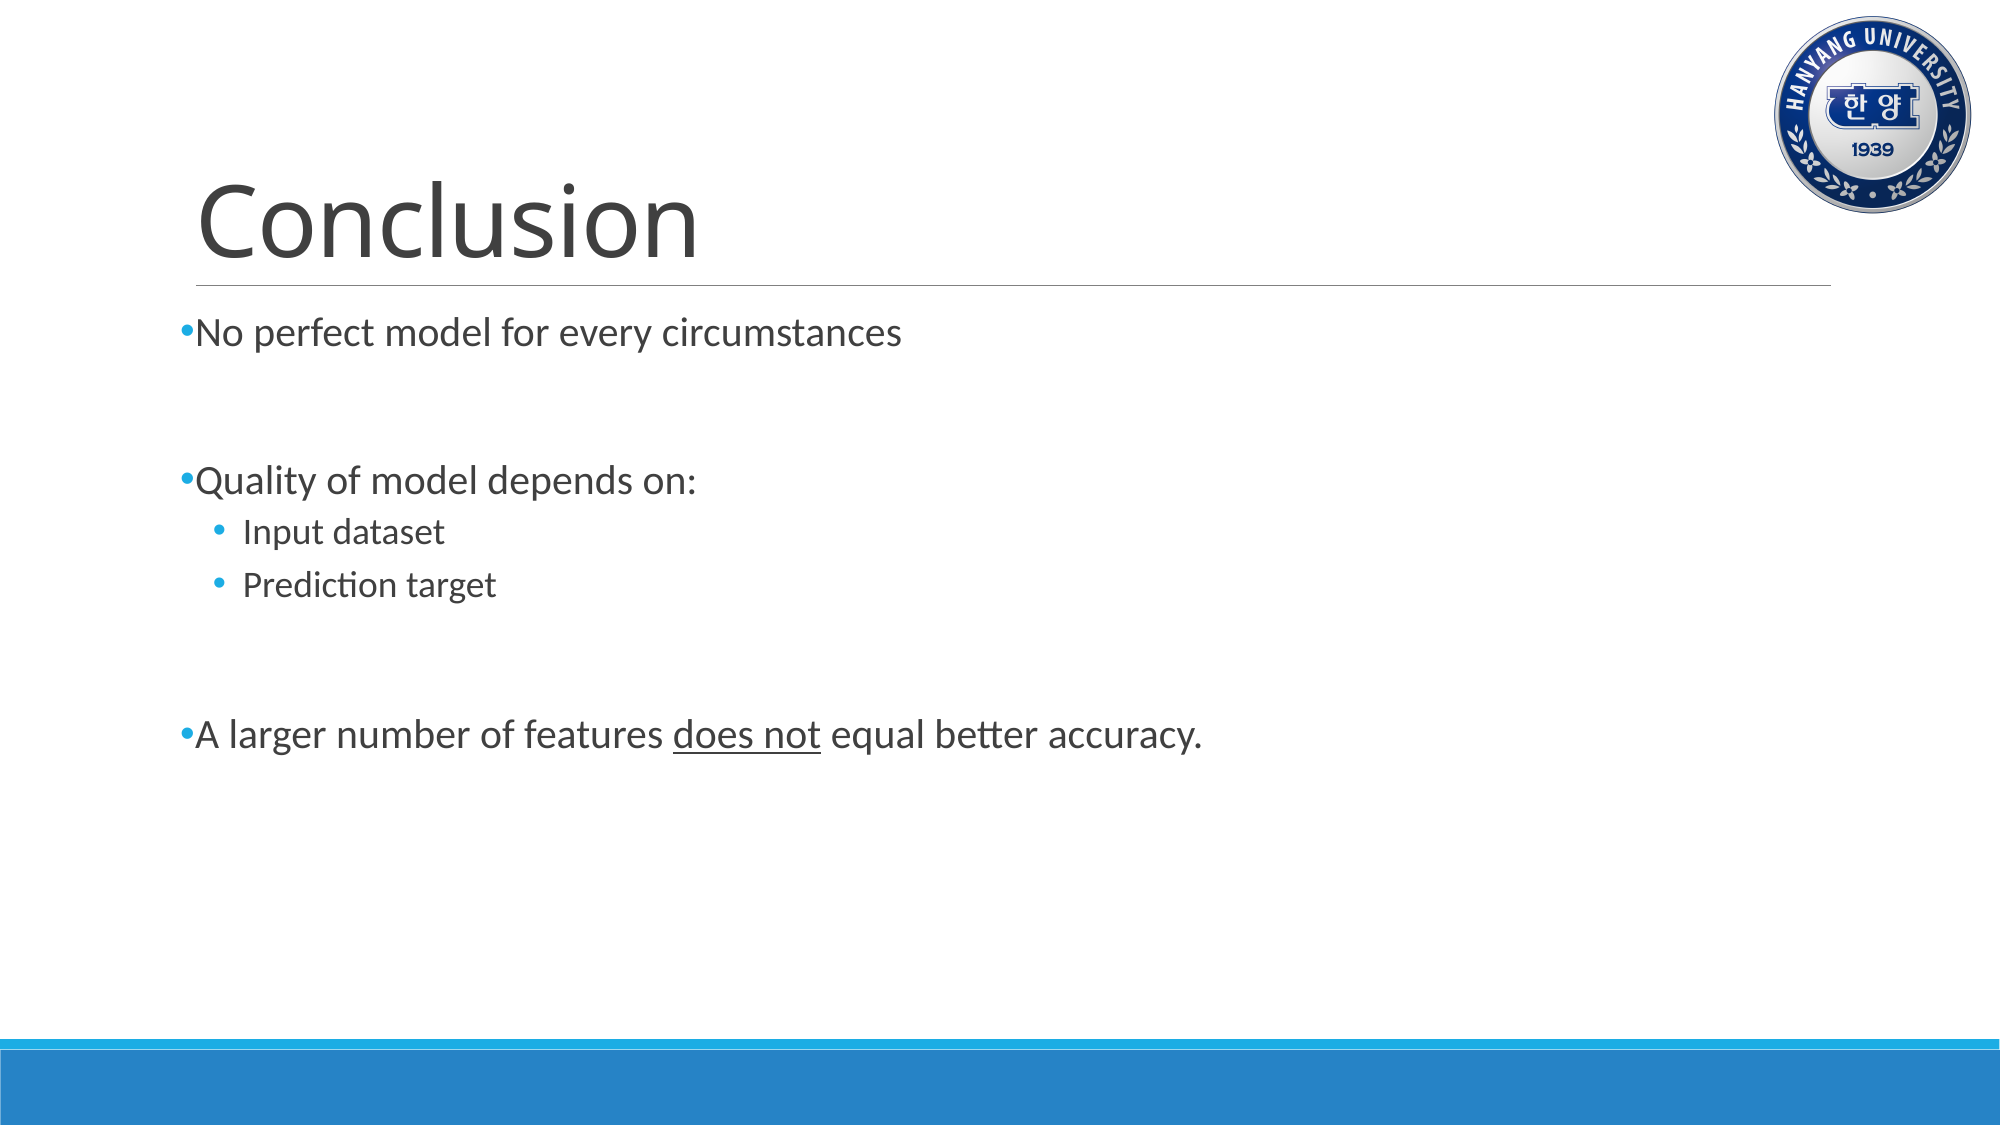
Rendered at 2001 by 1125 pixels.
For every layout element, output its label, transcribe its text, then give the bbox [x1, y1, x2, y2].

list No perfect model for every circumstances Quality of model depends on: Input dataset Prediction target A larger number of features does not equal better accuracy. [180, 302, 1830, 963]
picture [1761, 4, 1977, 223]
title Conclusion [180, 47, 1830, 285]
